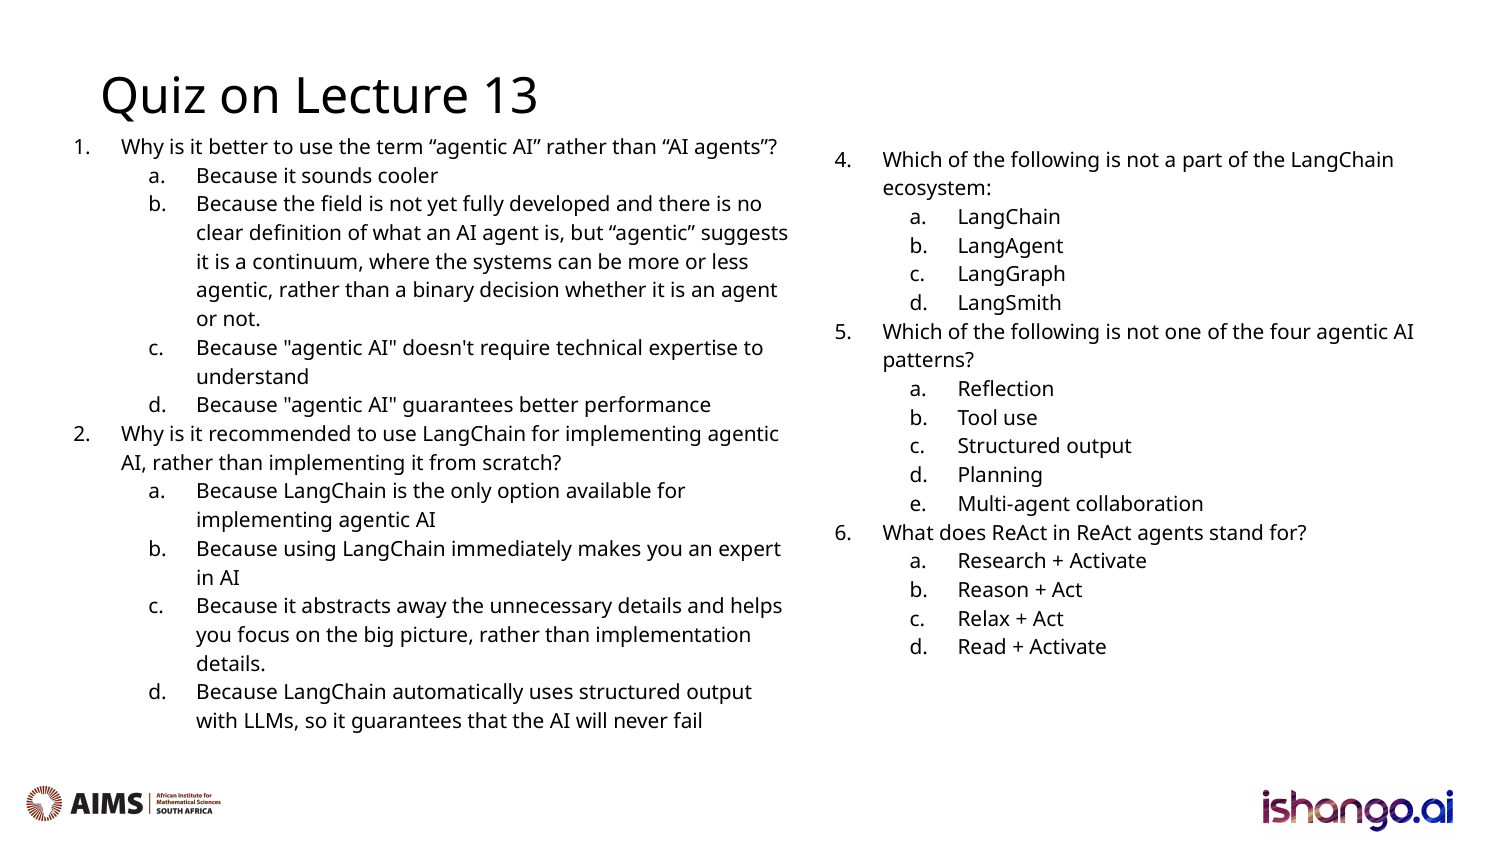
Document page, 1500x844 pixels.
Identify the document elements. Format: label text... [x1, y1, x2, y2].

picture [25, 784, 221, 823]
text_box Quiz on Lecture 13 [100, 39, 1434, 124]
text_box Which of the following is not a part of the LangChain ecosystem: LangChain LangAgent LangGraph LangSmith Which of the following is not one of the four agentic AI patterns? Reflection Tool use Structured output Planning Multi-agent collaboration What does ReAct in ReAct agents stand for? Research + Activate Reason + Act Relax + Act Read + Activate [792, 127, 1436, 674]
picture [1261, 784, 1457, 834]
text_box Why is it better to use the term “agentic AI” rather than “AI agents”? Because it sounds cooler Because the field is not yet fully developed and there is no clear definition of what an AI agent is, but “agentic” suggests it is a continuum, where the systems can be more or less agentic, rather than a binary decision whether it is an agent or not. Because "agentic AI" doesn't require technical expertise to understand Because "agentic AI" guarantees better performance Why is it recommended to use LangChain for implementing agentic AI, rather than implementing it from scratch? Because LangChain is the only option available for implementing agentic AI Because using LangChain immediately makes you an expert in AI Because it abstracts away the unnecessary details and helps you focus on the big picture, rather than implementation details. Because LangChain automatically uses structured output with LLMs, so it guarantees that the AI will never fail [31, 114, 804, 748]
